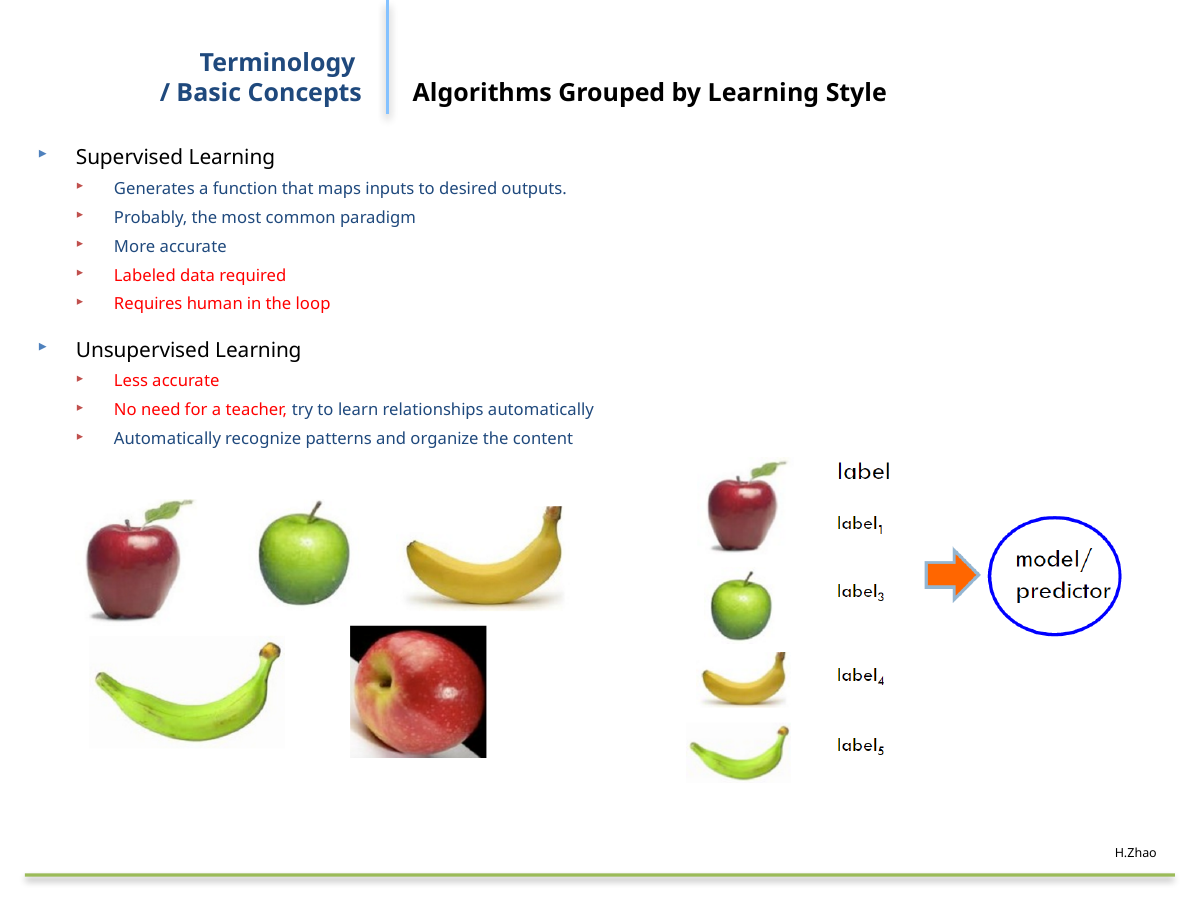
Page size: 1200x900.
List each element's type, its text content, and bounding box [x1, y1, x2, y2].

picture [74, 499, 576, 772]
title Terminology / Basic Concepts [24, 12, 375, 113]
list Supervised Learning Generates a function that maps inputs to desired outputs. Probably, the most common paradigm More accurate Labeled data required Requires human in the loop Unsupervised Learning Less accurate No need for a teacher, try to learn relationships automatically Automatically recognize patterns and organize the content [24, 125, 1175, 813]
picture [674, 449, 1176, 789]
list Algorithms Grouped by Learning Style [399, 12, 1175, 113]
